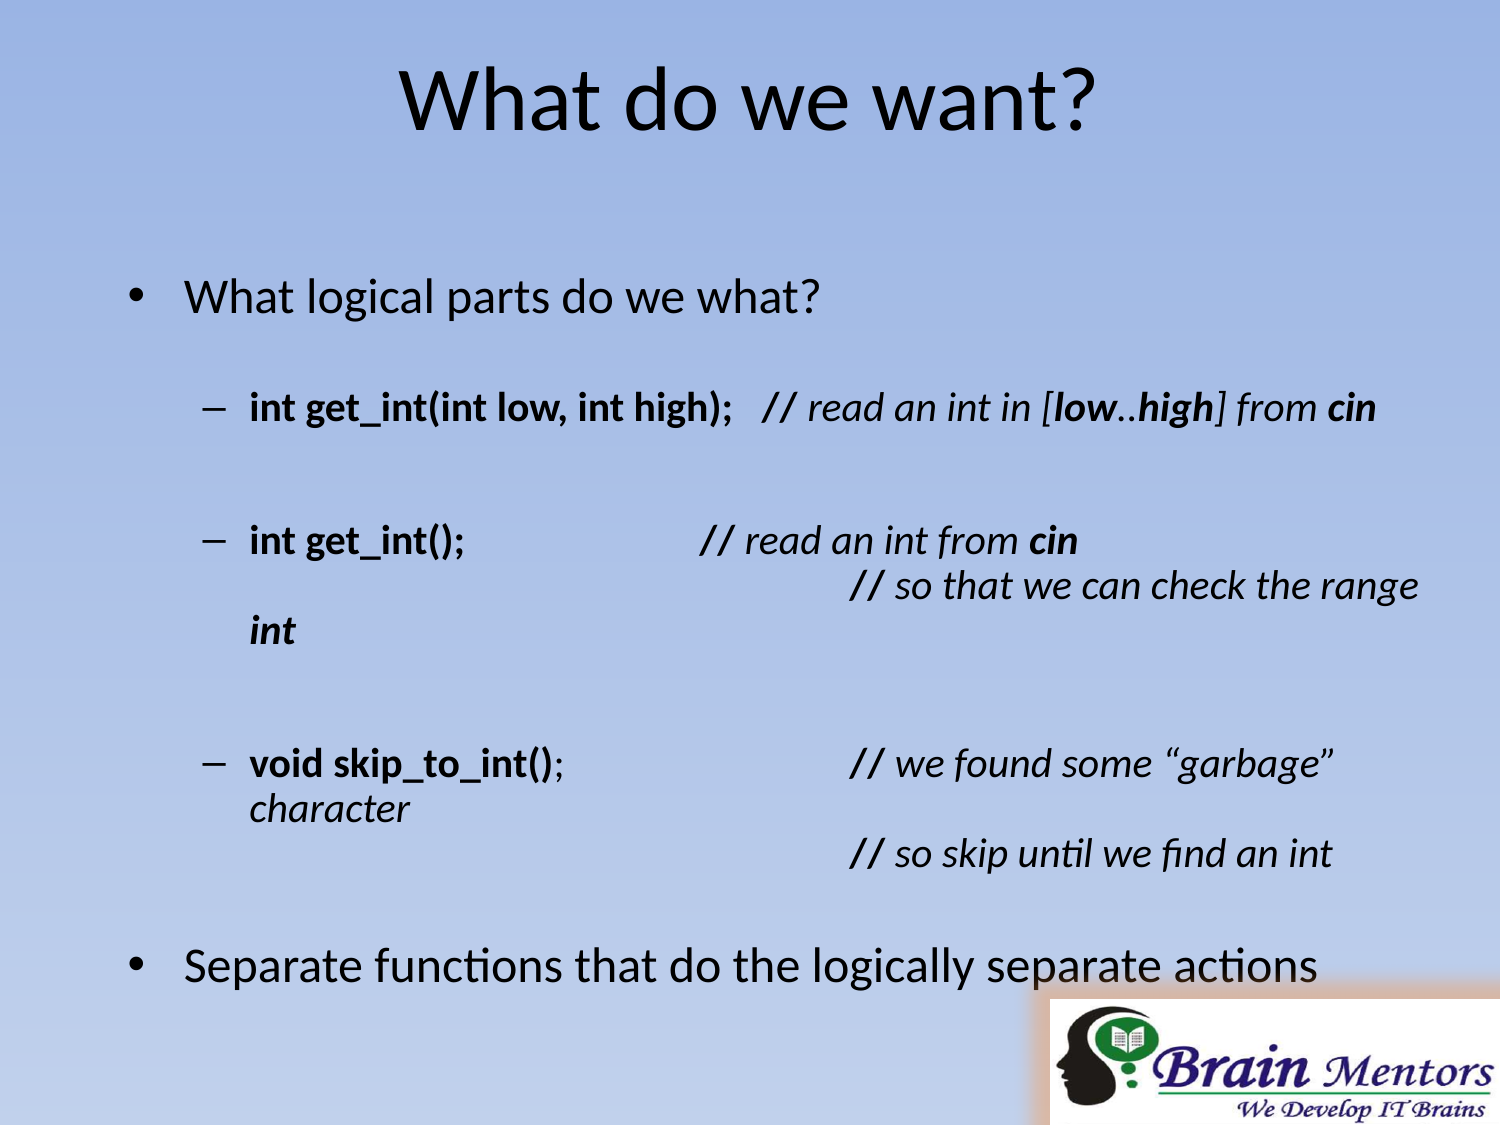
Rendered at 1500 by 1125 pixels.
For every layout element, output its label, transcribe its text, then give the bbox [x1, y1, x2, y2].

list What logical parts do we what? int get_int(int low, int high); // read an int in [low..high] from cin int get_int(); // read an int from cin // so that we can check the range int void skip_to_int(); // we found some “garbage” character // so skip until we find an int Separate functions that do the logically separate actions [112, 262, 1438, 938]
title What do we want? [112, 0, 1388, 188]
picture [1049, 999, 1500, 1125]
